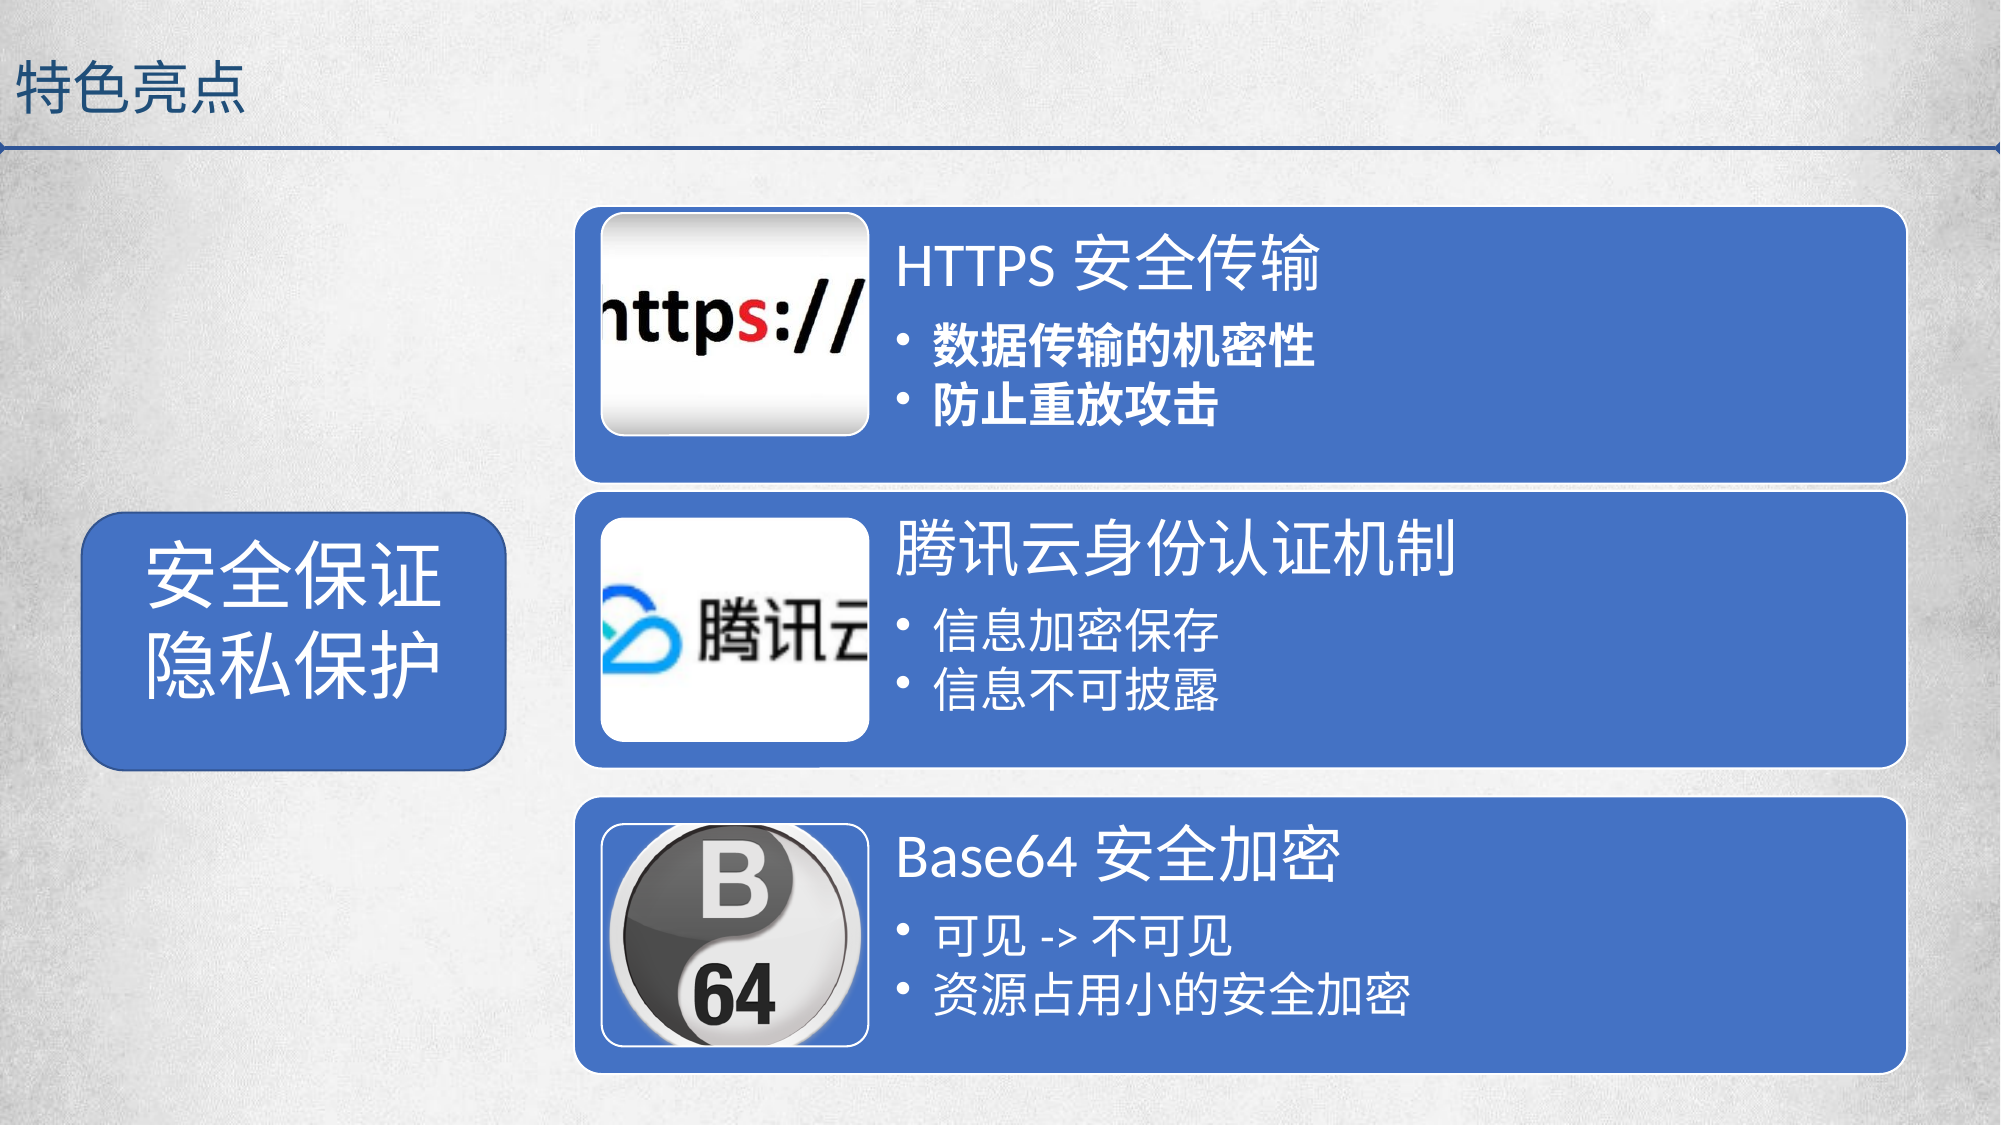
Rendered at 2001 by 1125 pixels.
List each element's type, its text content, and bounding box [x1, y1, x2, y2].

text_box 安全保证 隐私保护 [80, 511, 507, 772]
picture [0, 0, 2001, 1125]
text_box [573, 185, 1908, 1075]
text_box 特色亮点 [0, 43, 1255, 129]
